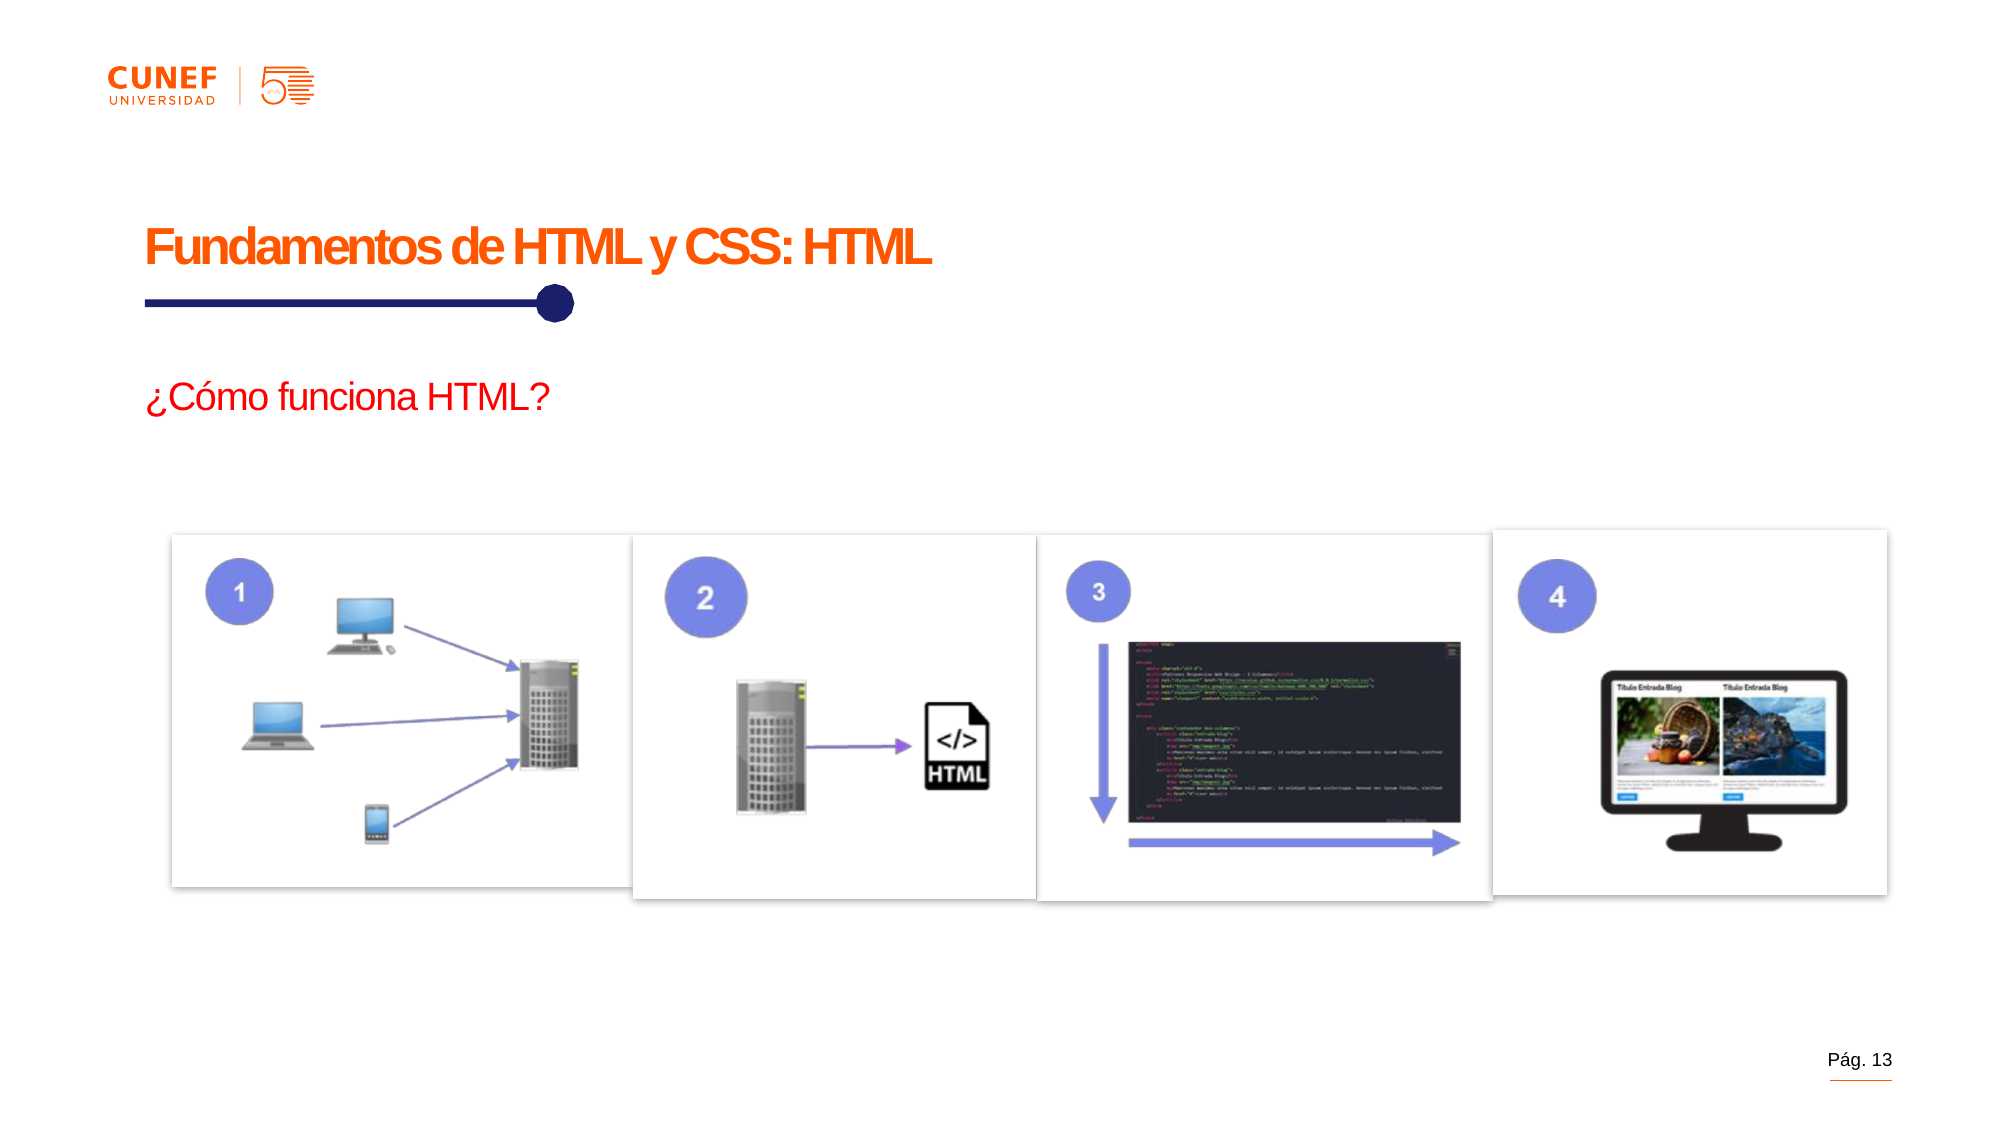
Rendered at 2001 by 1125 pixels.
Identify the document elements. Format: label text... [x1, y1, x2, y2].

picture [186, 549, 619, 873]
text_box [144, 292, 566, 314]
text_box Fundamentos de HTML y CSS: HTML [145, 178, 1238, 276]
picture [1051, 549, 1479, 887]
text_box ¿Cómo funciona HTML? [144, 347, 1885, 561]
picture [108, 66, 314, 105]
picture [1507, 544, 1873, 881]
picture [647, 549, 1021, 885]
